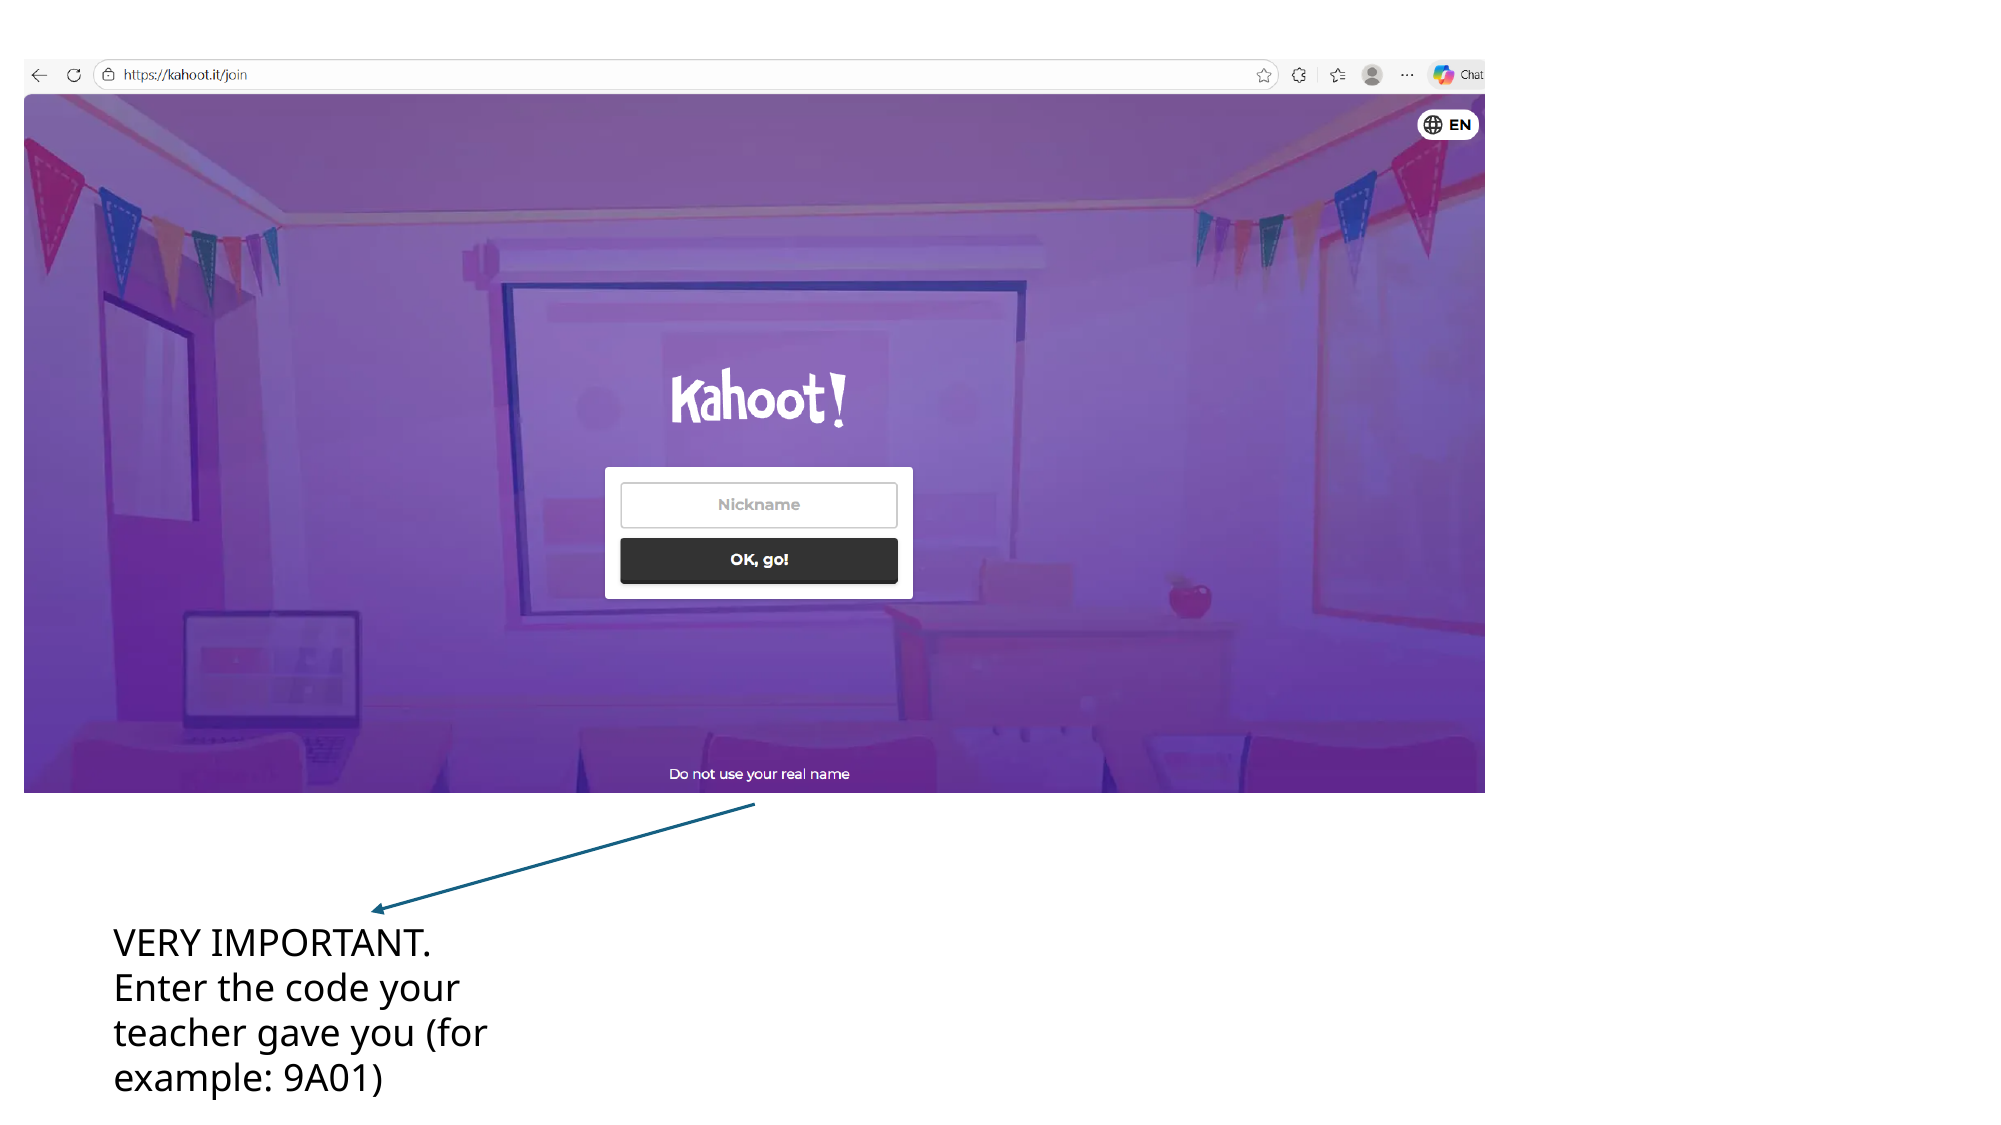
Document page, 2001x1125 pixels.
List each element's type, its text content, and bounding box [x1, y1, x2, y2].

text_box VERY IMPORTANT. Enter the code your teacher gave you (for example: 9A01) [98, 911, 535, 1107]
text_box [370, 803, 756, 913]
picture [24, 58, 1486, 794]
